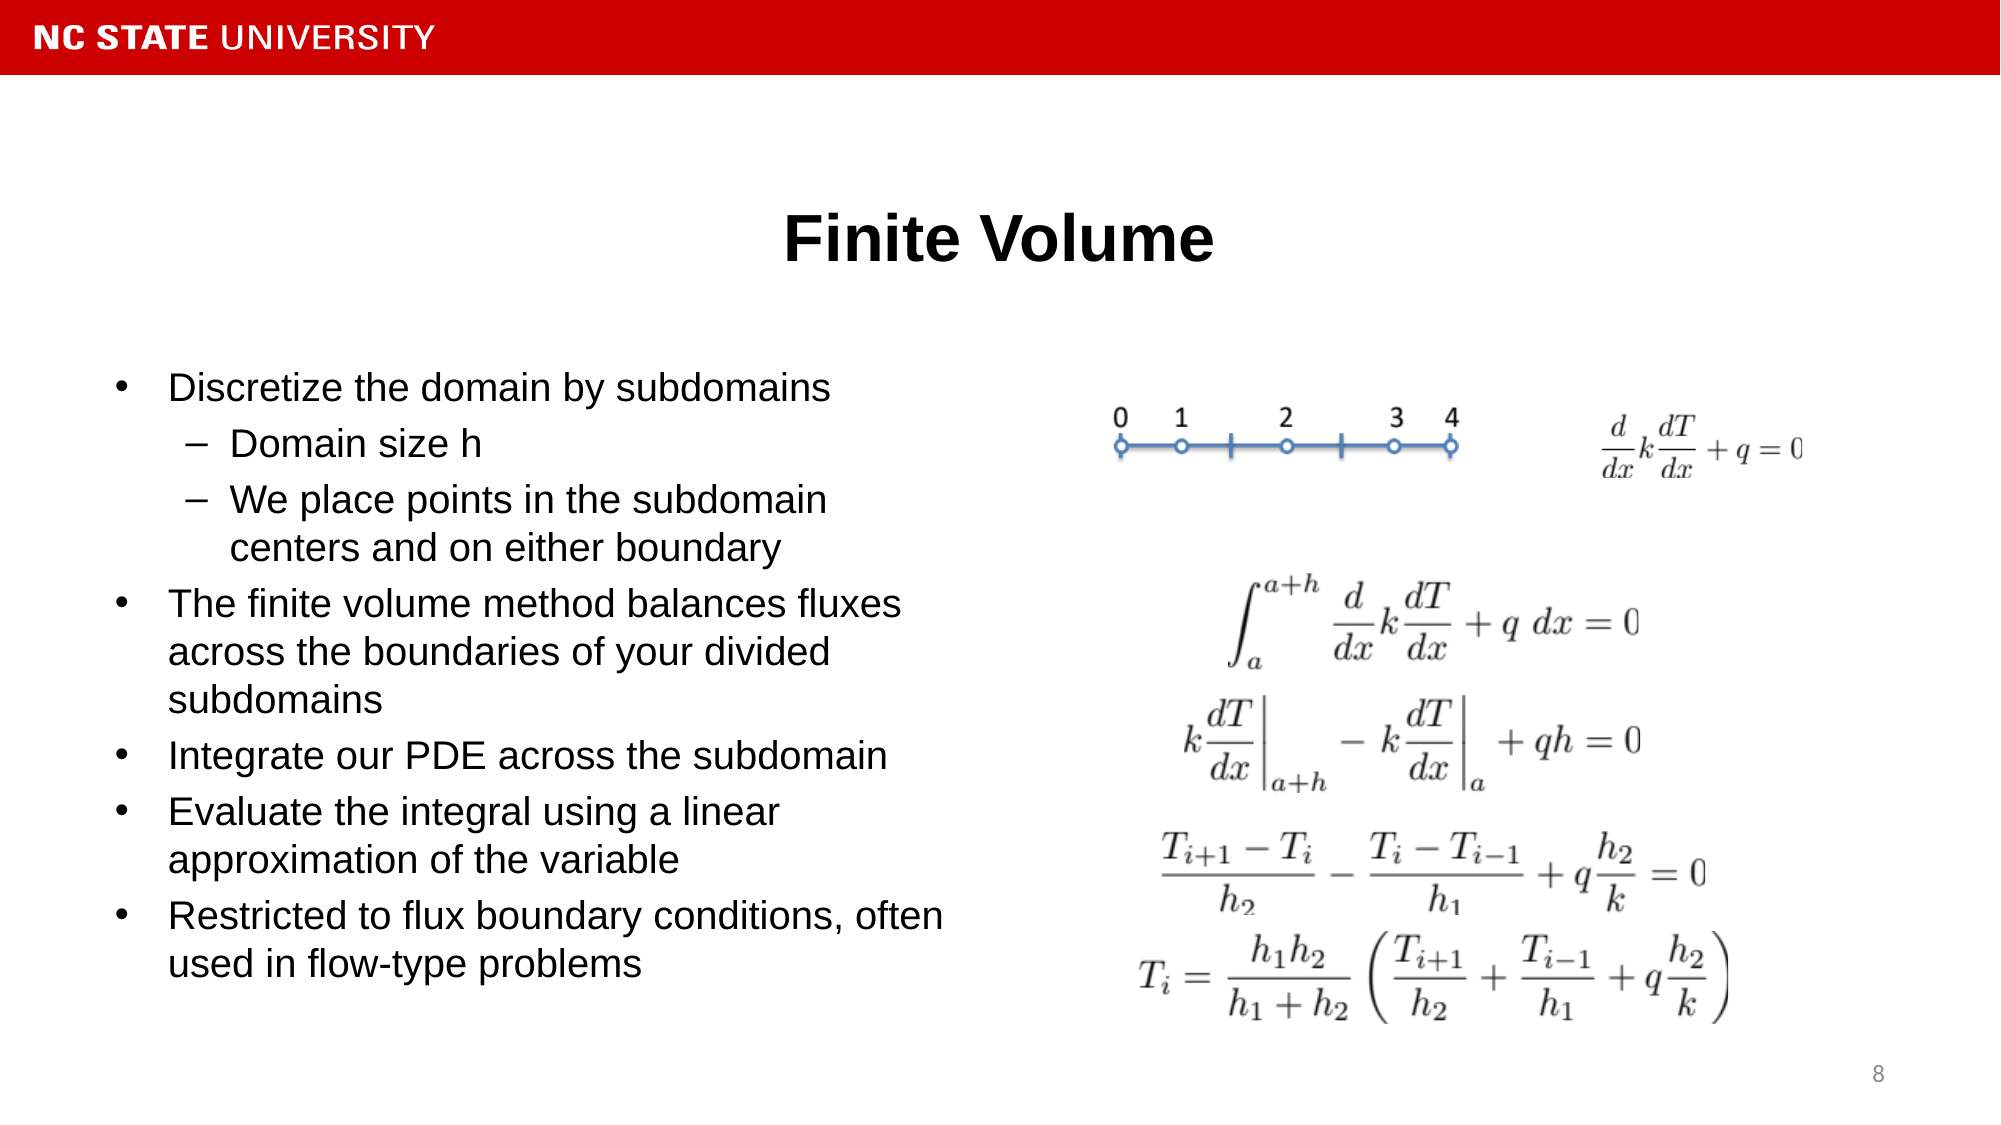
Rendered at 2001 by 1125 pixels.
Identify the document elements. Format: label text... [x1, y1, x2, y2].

slide_number 8 [1433, 1042, 1900, 1103]
picture [1183, 694, 1641, 794]
picture [0, 0, 2000, 75]
picture [1138, 931, 1729, 1024]
picture [1093, 387, 1803, 478]
list Discretize the domain by subdomains Domain size h We place points in the subdomain centers and on either boundary The finite volume method balances fluxes across the boundaries of your divided subdomains Integrate our PDE across the subdomain Evaluate the integral using a linear approximation of the variable Restricted to flux boundary conditions, often used in flow-type problems [99, 354, 974, 1005]
picture [1161, 831, 1706, 915]
title Finite Volume [99, 147, 1900, 323]
picture [1227, 573, 1639, 670]
